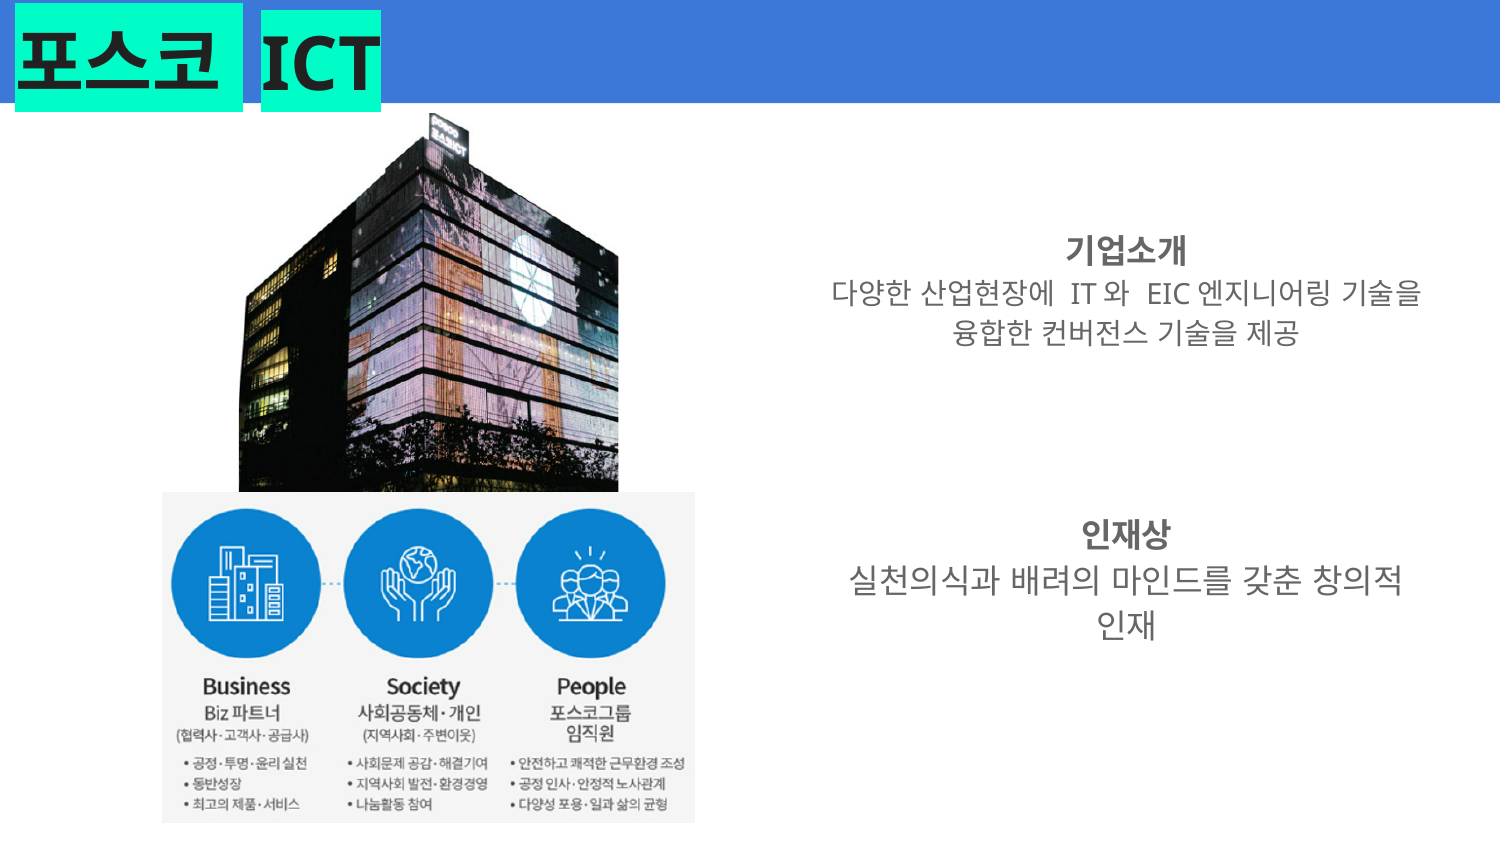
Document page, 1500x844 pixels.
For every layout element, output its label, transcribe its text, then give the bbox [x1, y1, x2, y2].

list 기업소개 다양한 산업현장에 IT와 EIC엔지니어링 기술을 융합한 컨버전스 기술을 제공 [800, 209, 1454, 422]
title 포스코 ICT [0, 0, 1500, 104]
picture [162, 113, 695, 824]
list 인재상 실천의식과 배려의 마인드를 갖춘 창의적 인재 [800, 492, 1454, 715]
